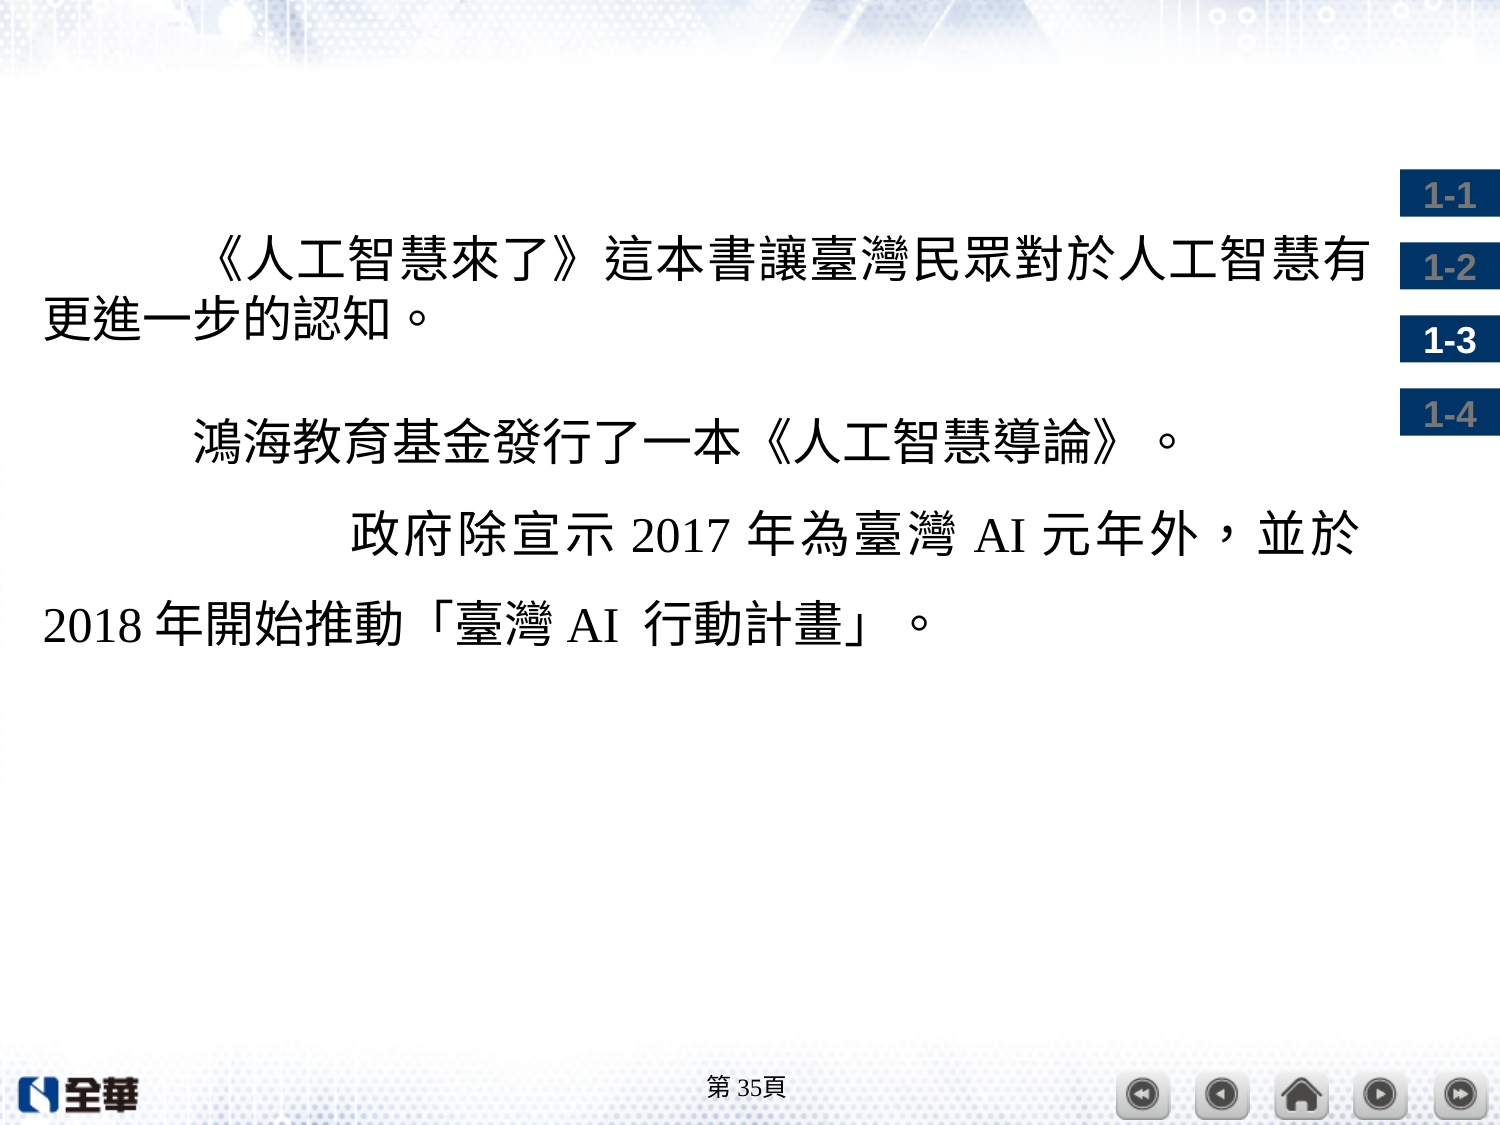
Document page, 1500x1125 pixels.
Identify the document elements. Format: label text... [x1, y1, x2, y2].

list 《人工智慧來了》這本書讓臺灣民眾對於人工智慧有更進一步的認知。 鴻海教育基金發行了一本《人工智慧導論》。 政府除宣示2017年為臺灣AI元年外，並於2018年開始推動「臺灣AI 行動計畫」。 [27, 219, 1388, 1048]
picture [0, 0, 1500, 1125]
